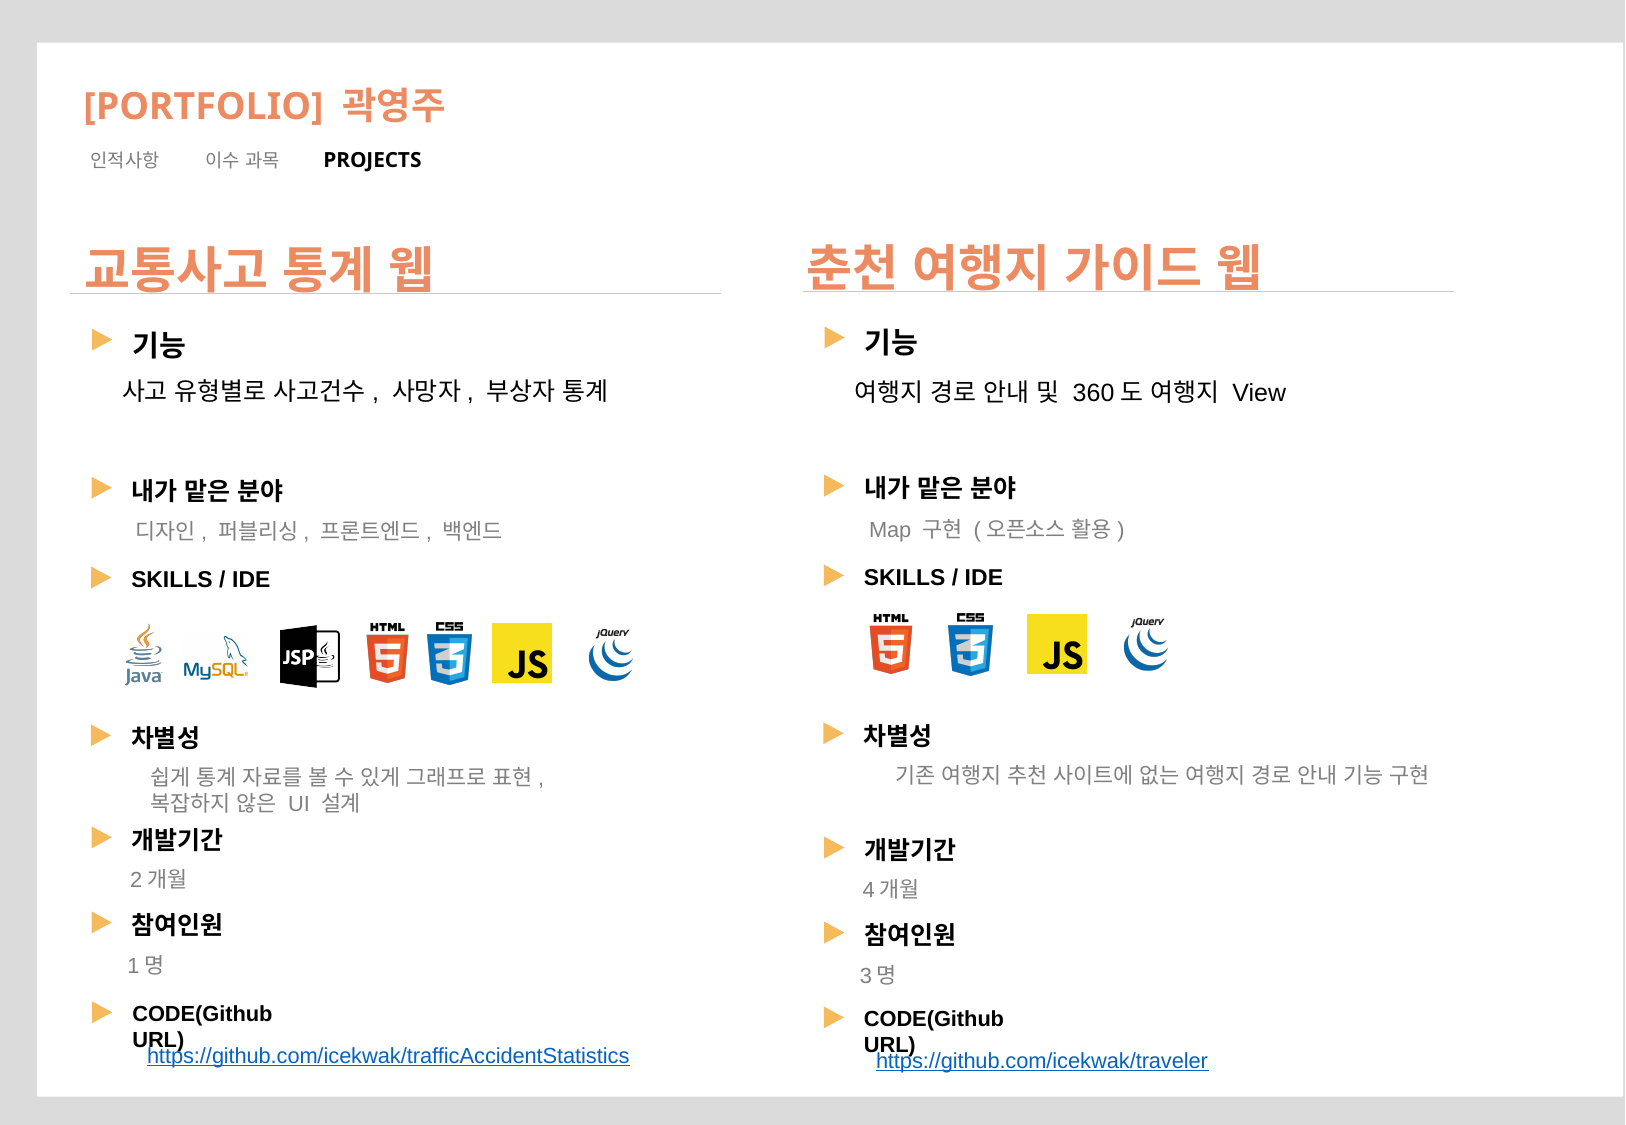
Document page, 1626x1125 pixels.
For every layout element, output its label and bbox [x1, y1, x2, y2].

text_box [791, 229, 1581, 1077]
picture [427, 622, 472, 685]
text_box [69, 231, 722, 987]
picture [492, 623, 552, 683]
text_box [57, 74, 523, 180]
picture [181, 633, 250, 682]
picture [948, 613, 993, 676]
picture [579, 624, 642, 687]
picture [280, 625, 340, 688]
picture [1027, 614, 1087, 674]
text_box [91, 992, 661, 1071]
picture [124, 623, 163, 686]
picture [358, 623, 417, 683]
picture [1114, 613, 1177, 677]
text_box [36, 42, 1624, 1098]
picture [861, 614, 920, 674]
